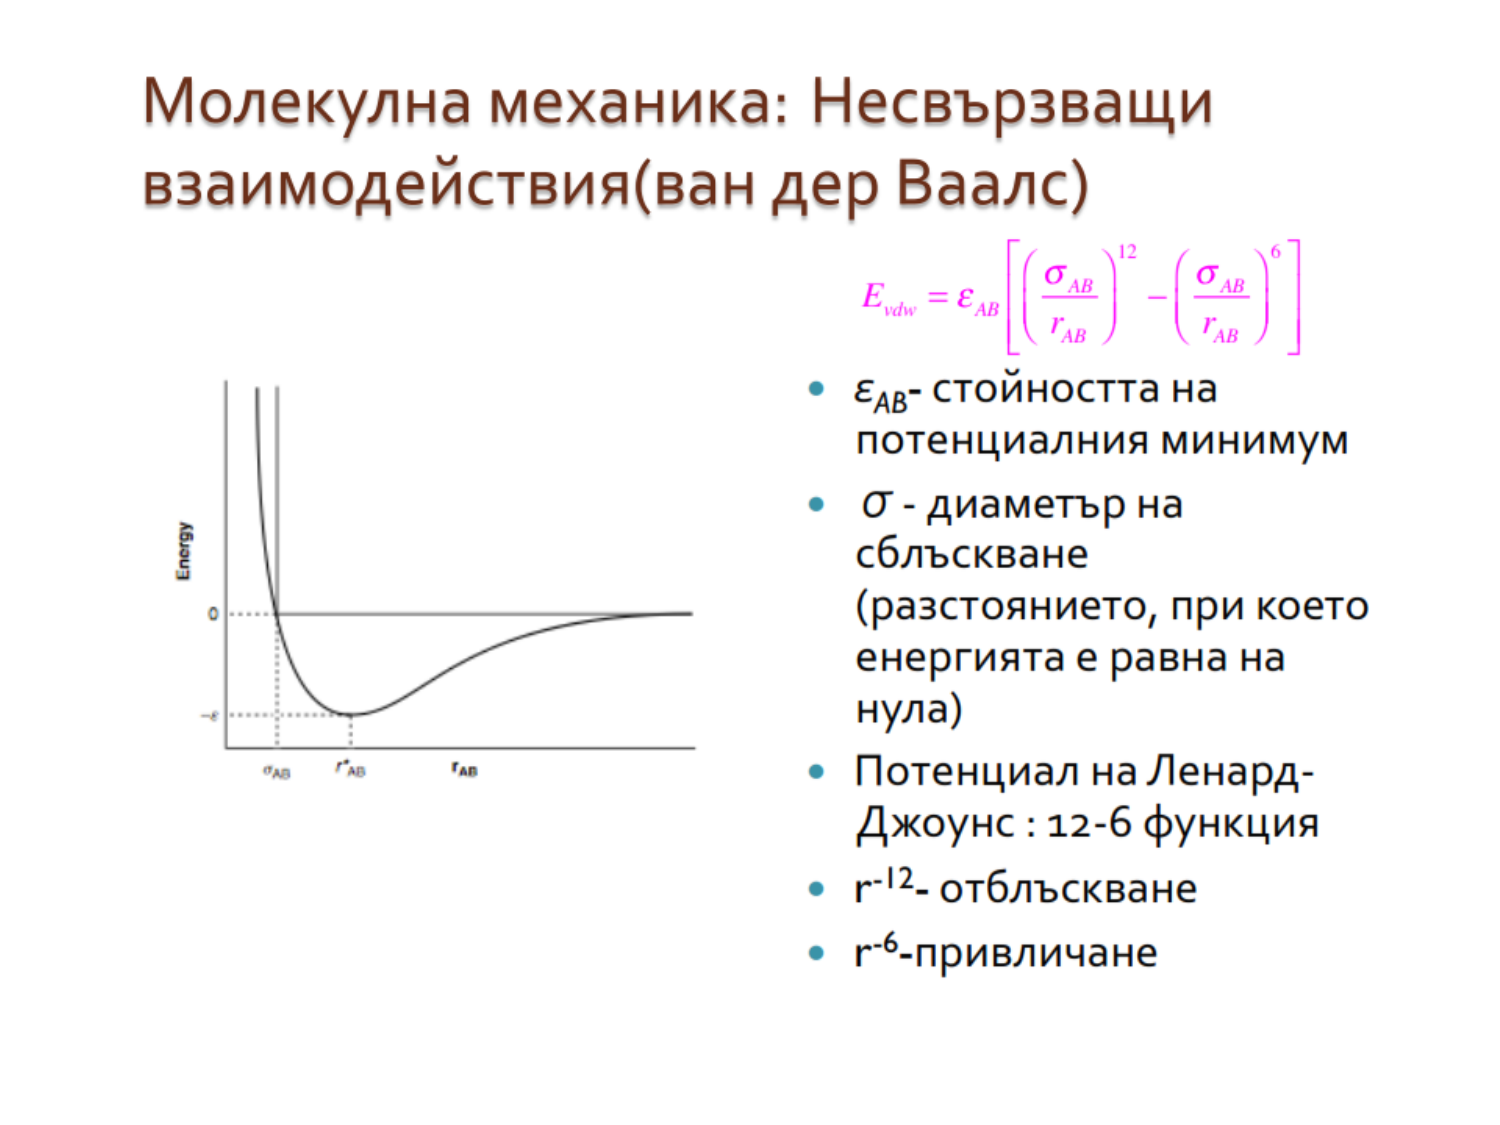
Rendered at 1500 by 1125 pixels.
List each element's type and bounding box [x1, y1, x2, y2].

picture [92, 52, 1408, 1073]
